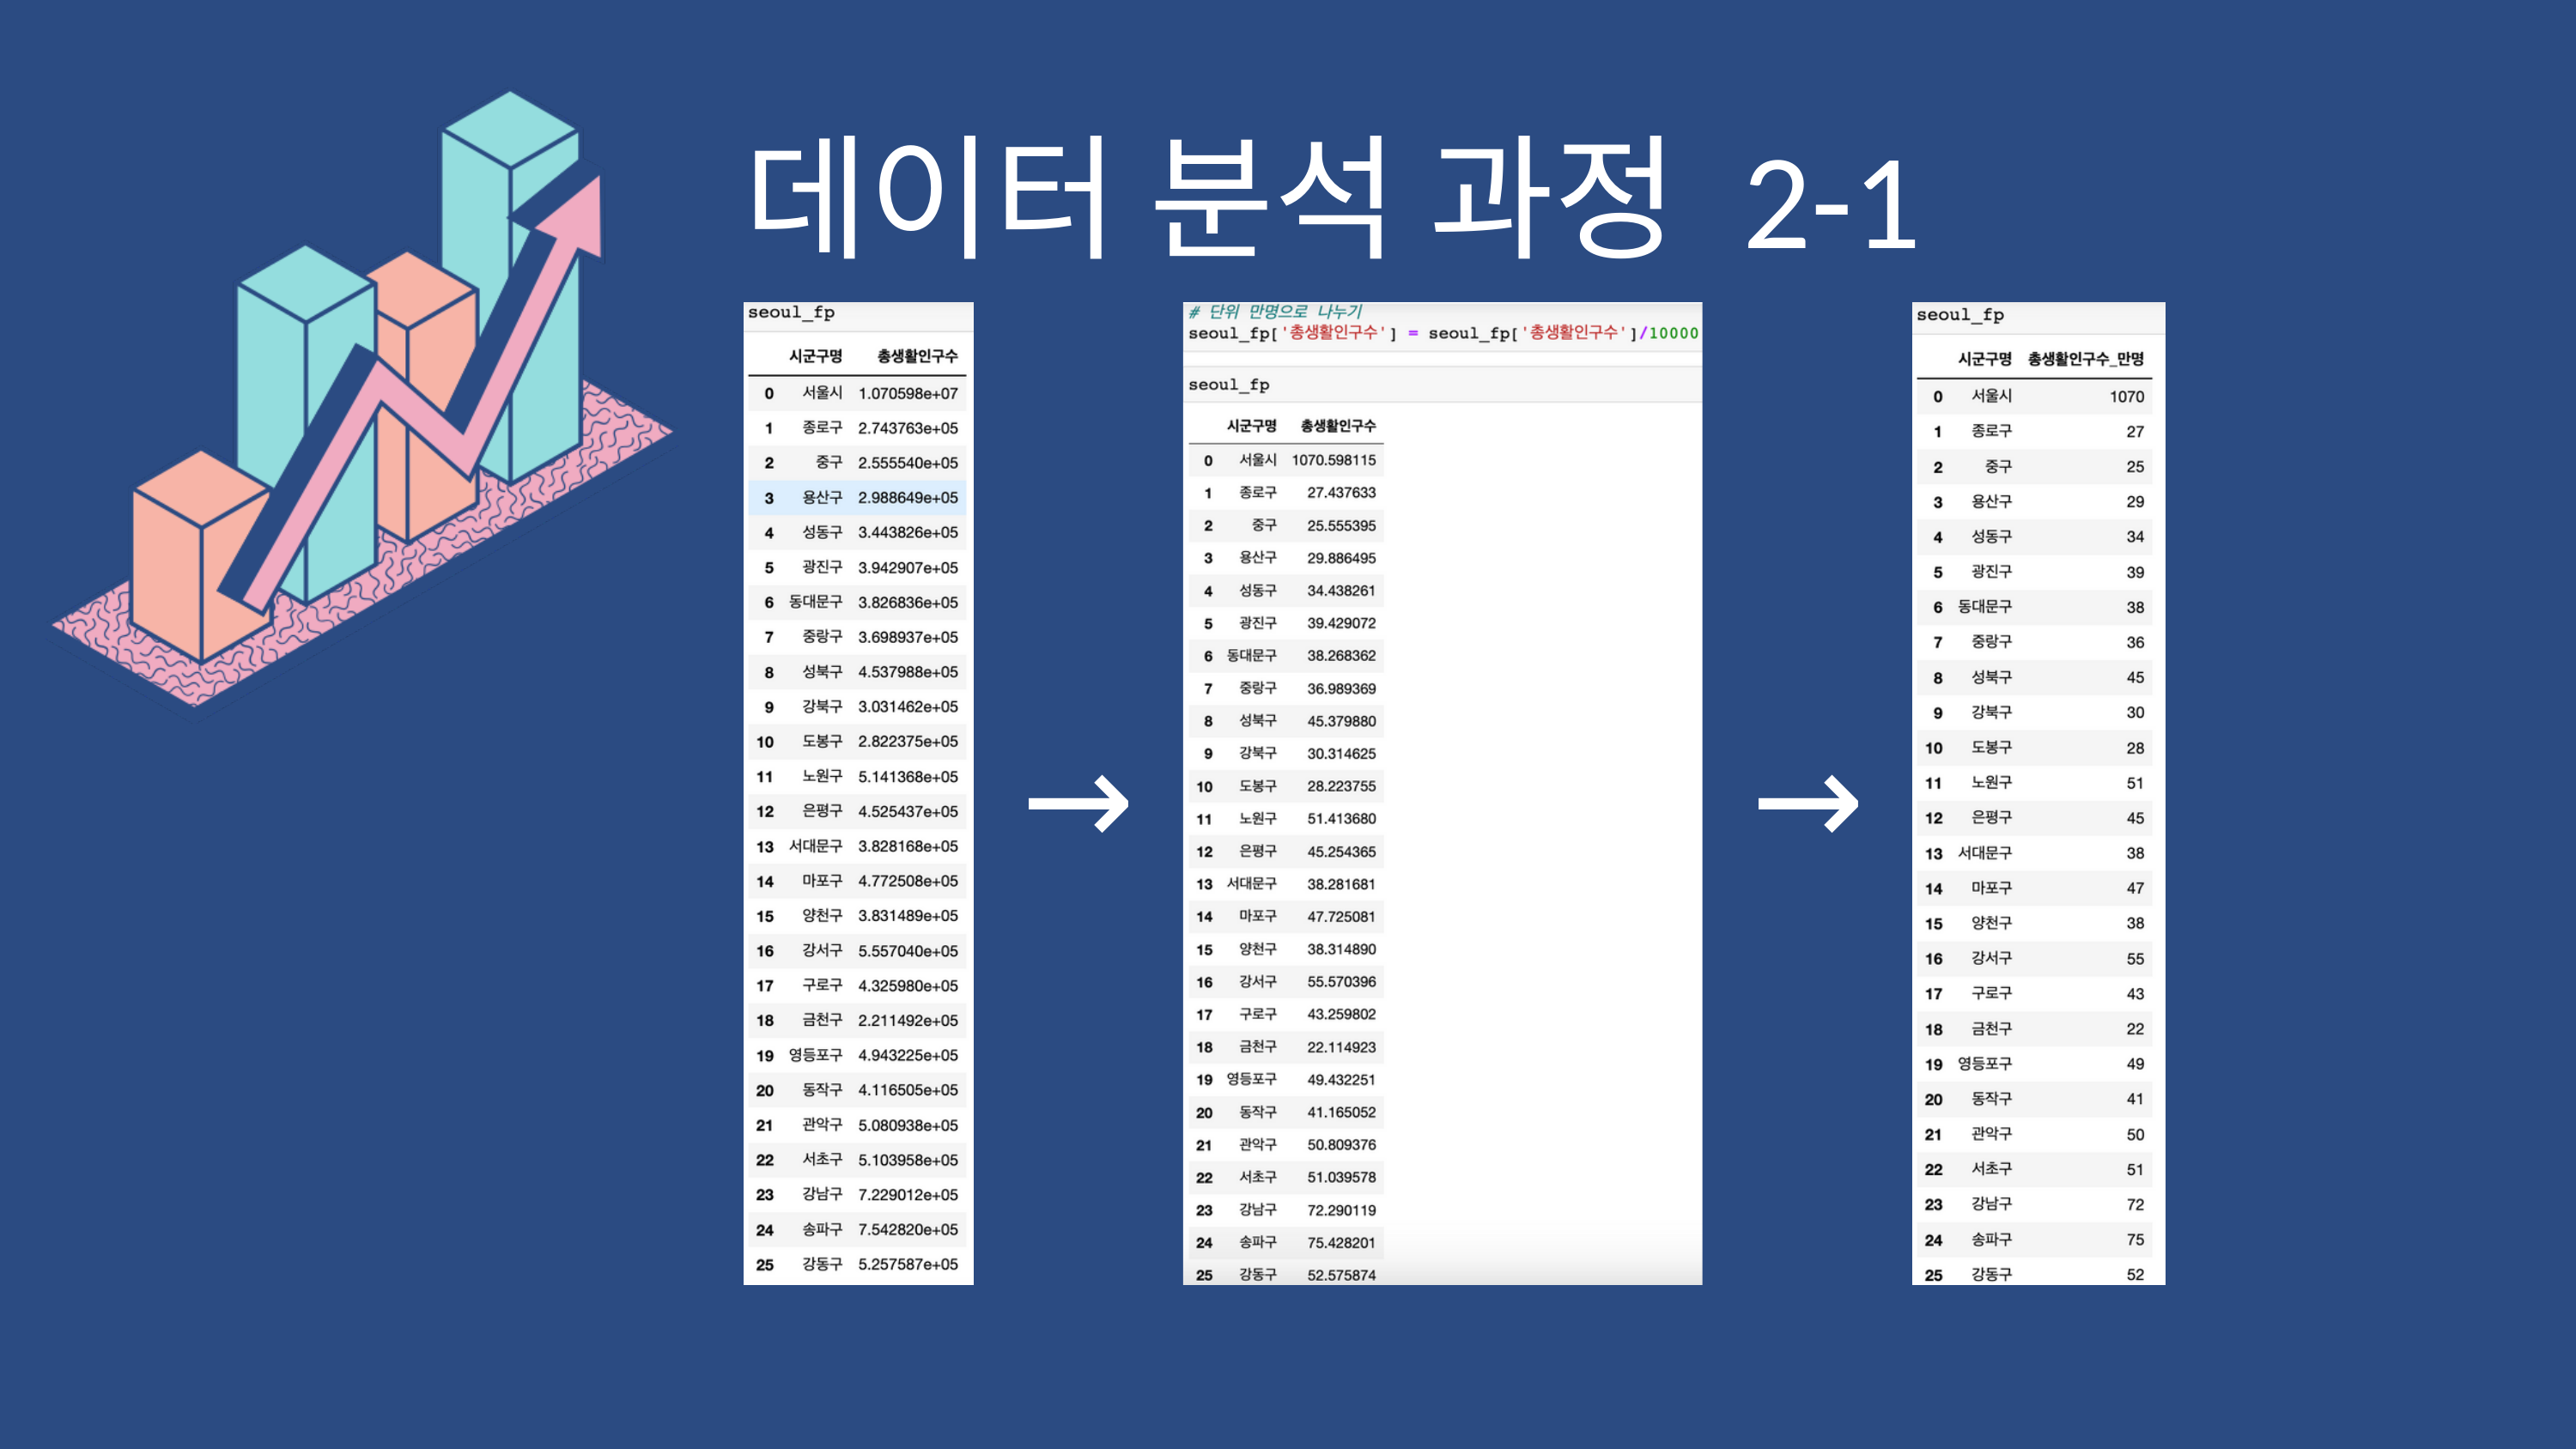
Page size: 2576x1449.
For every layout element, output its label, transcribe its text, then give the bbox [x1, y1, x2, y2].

picture [1912, 301, 2166, 1285]
text_box → [1010, 711, 1146, 875]
picture [46, 87, 679, 724]
picture [1182, 301, 1703, 1285]
text_box 데이터 분석 과정 2-1 [744, 112, 2346, 276]
picture [744, 301, 974, 1285]
text_box → [1740, 711, 1876, 875]
